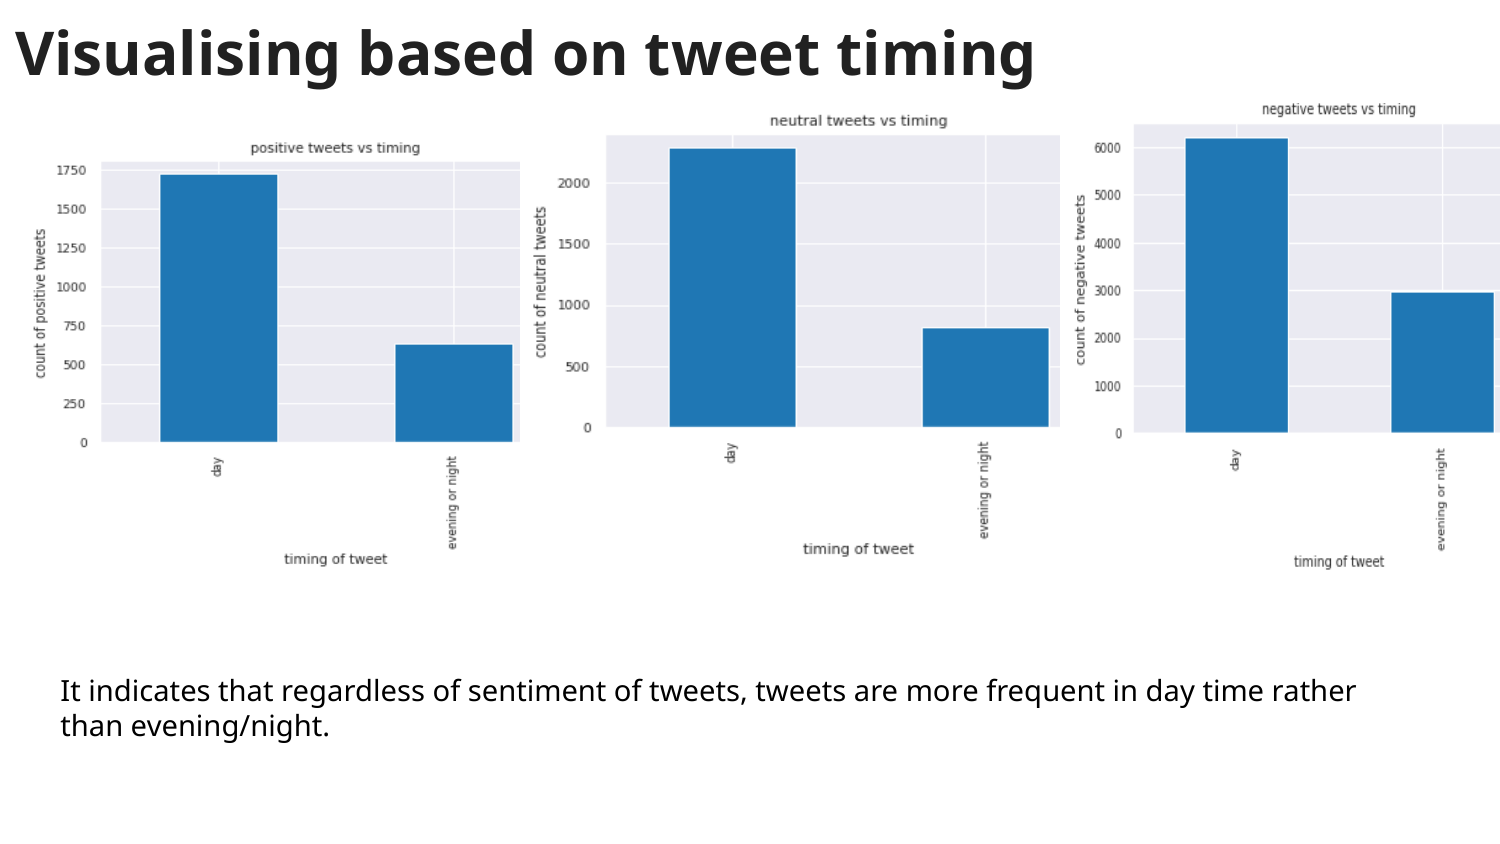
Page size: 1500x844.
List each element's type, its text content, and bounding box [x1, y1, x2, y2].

picture [24, 103, 1500, 577]
list Visualising based on tweet timing [0, 0, 1398, 112]
text_box It indicates that regardless of sentiment of tweets, tweets are more frequent in day time rather than evening/night. [45, 656, 1444, 798]
